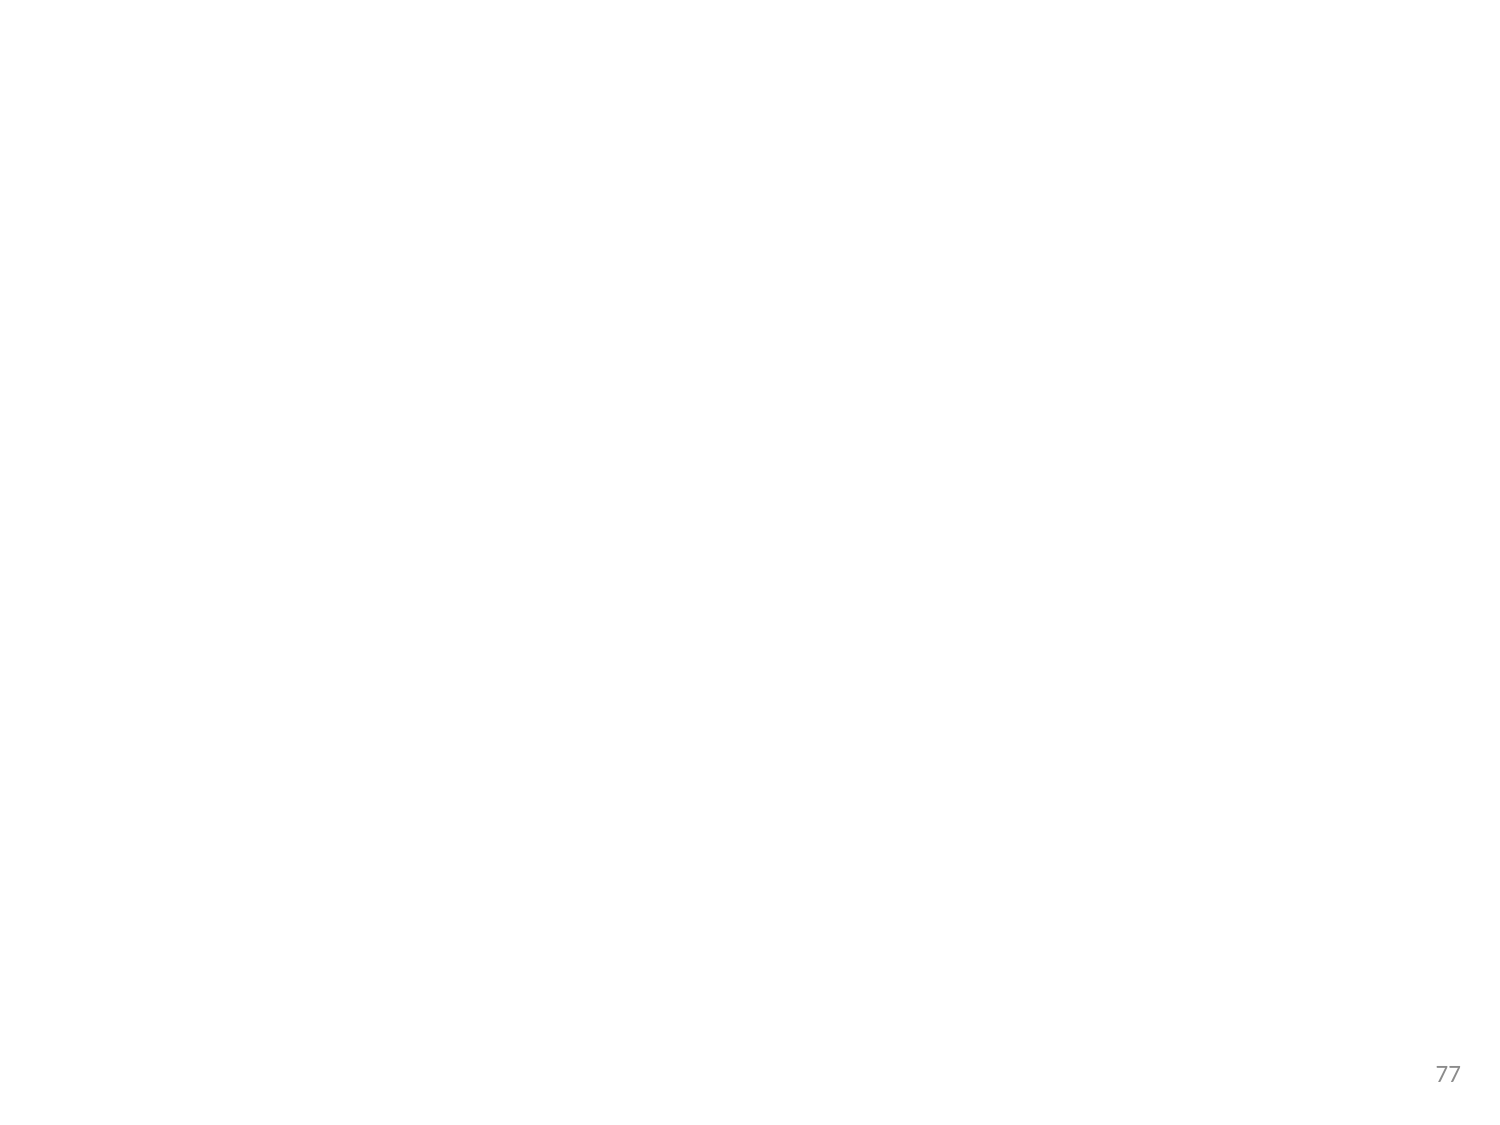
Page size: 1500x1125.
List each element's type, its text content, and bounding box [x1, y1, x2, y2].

slide_number 77 [1138, 1042, 1477, 1103]
